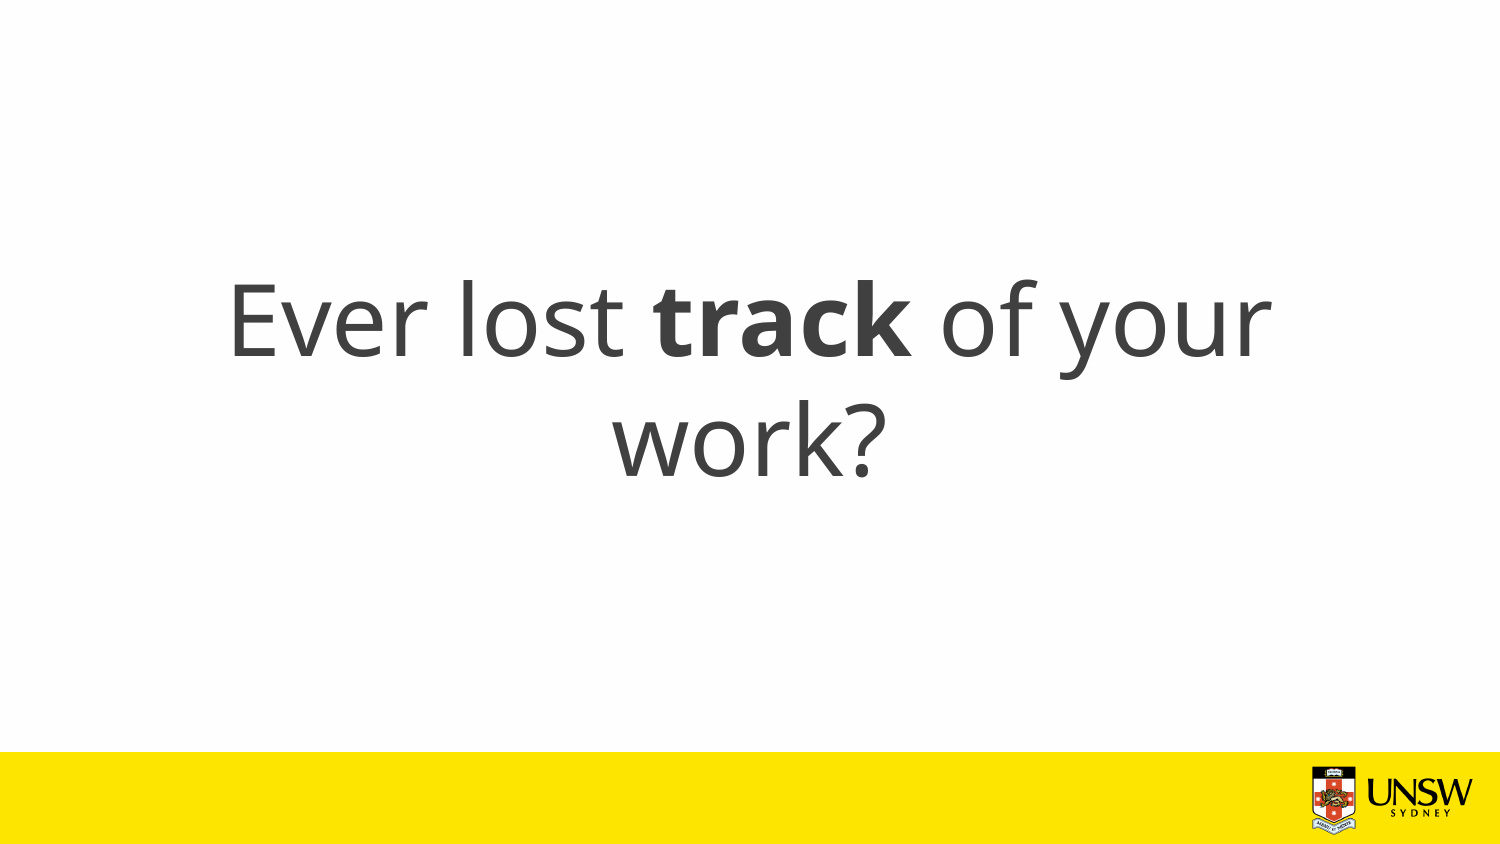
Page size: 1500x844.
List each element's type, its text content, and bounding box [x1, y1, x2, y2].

picture [0, 0, 1500, 844]
title Ever lost track of your work? [75, 0, 1425, 753]
